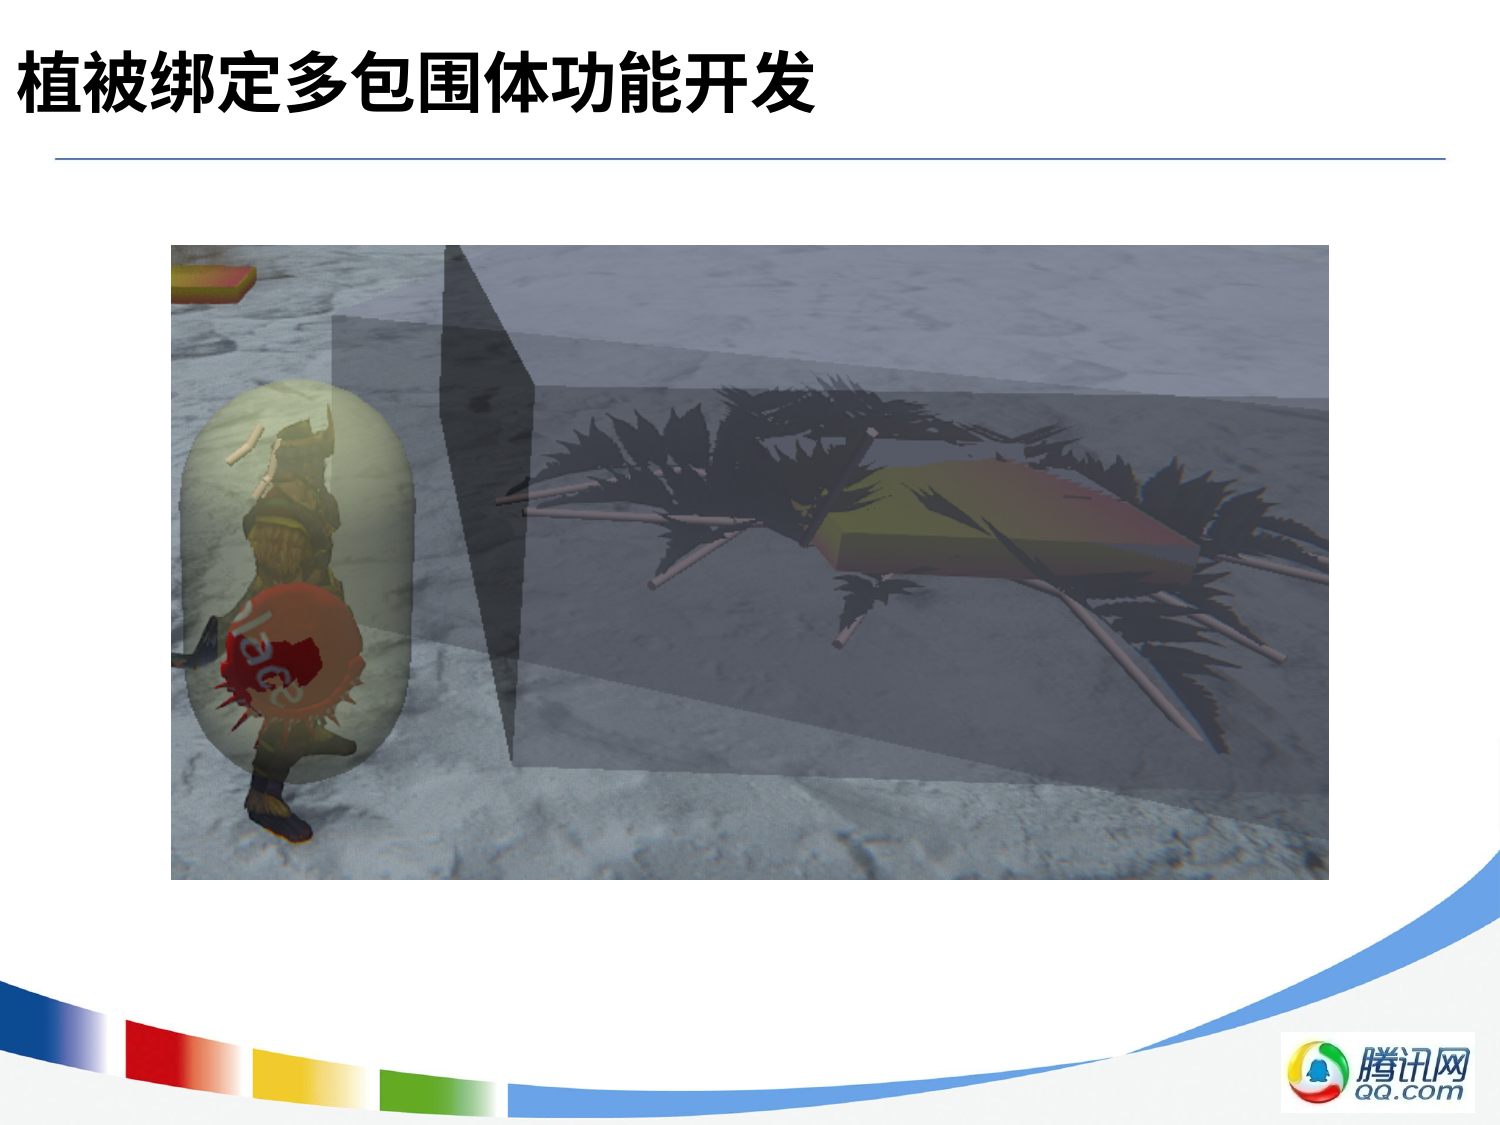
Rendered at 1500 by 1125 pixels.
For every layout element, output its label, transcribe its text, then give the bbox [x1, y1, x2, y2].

list [112, 199, 1463, 926]
title 植被绑定多包围体功能开发 [1, 12, 988, 151]
picture [0, 0, 1500, 1125]
